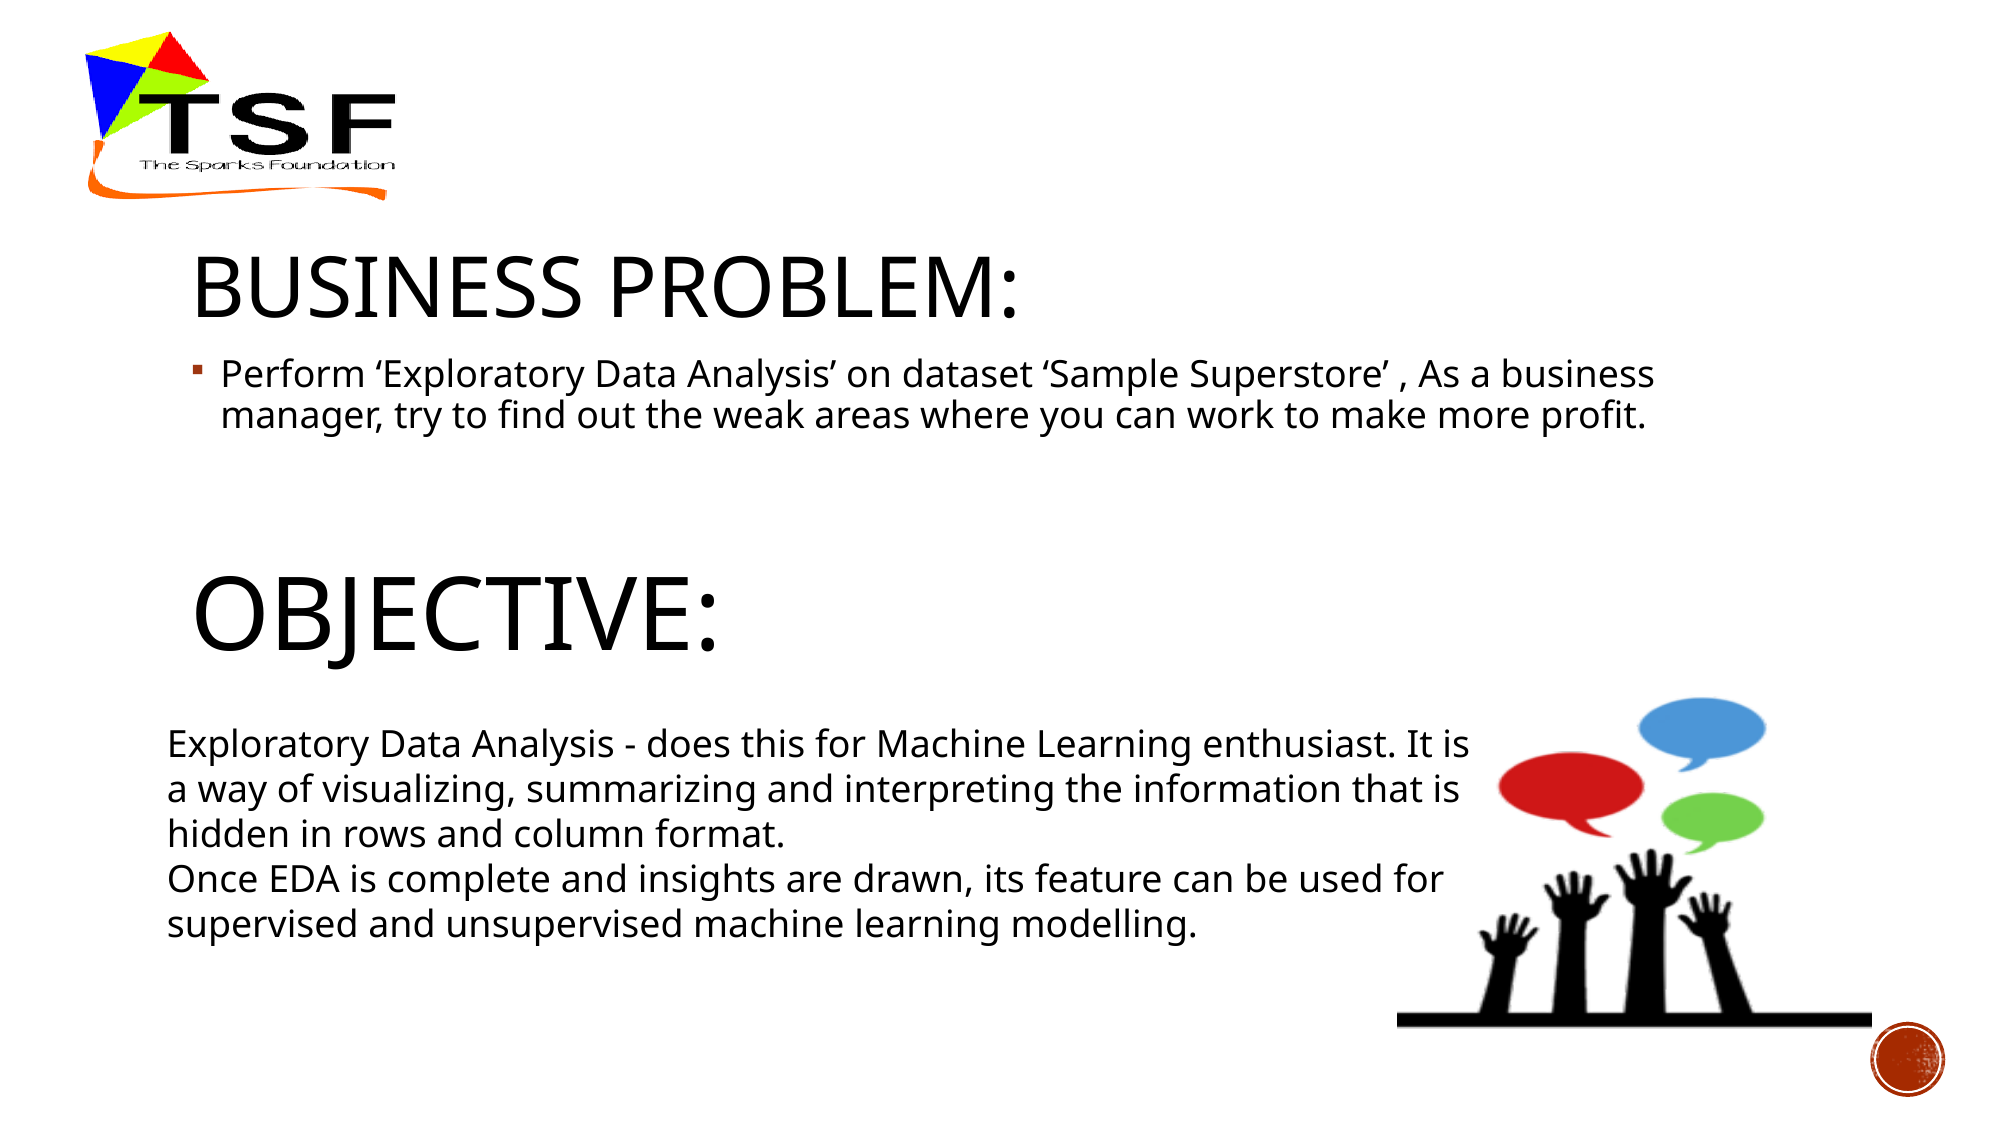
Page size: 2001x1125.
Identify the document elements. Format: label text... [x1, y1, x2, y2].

picture [1397, 680, 1872, 1068]
text_box Exploratory Data Analysis - does this for Machine Learning enthusiast. It is a way of visualizing, summarizing and interpreting the information that is hidden in rows and column format. Once EDA is complete and insights are drawn, its feature can be used for supervised and unsupervised machine learning modelling. [152, 712, 1397, 953]
list Perform ‘Exploratory Data Analysis’ on dataset ‘Sample Superstore’ , As a business manager, try to find out the weak areas where you can work to make more profit. [175, 348, 1744, 479]
picture [78, 20, 400, 212]
text_box Objective: [175, 541, 1176, 679]
title Business Problem: [175, 236, 1826, 344]
